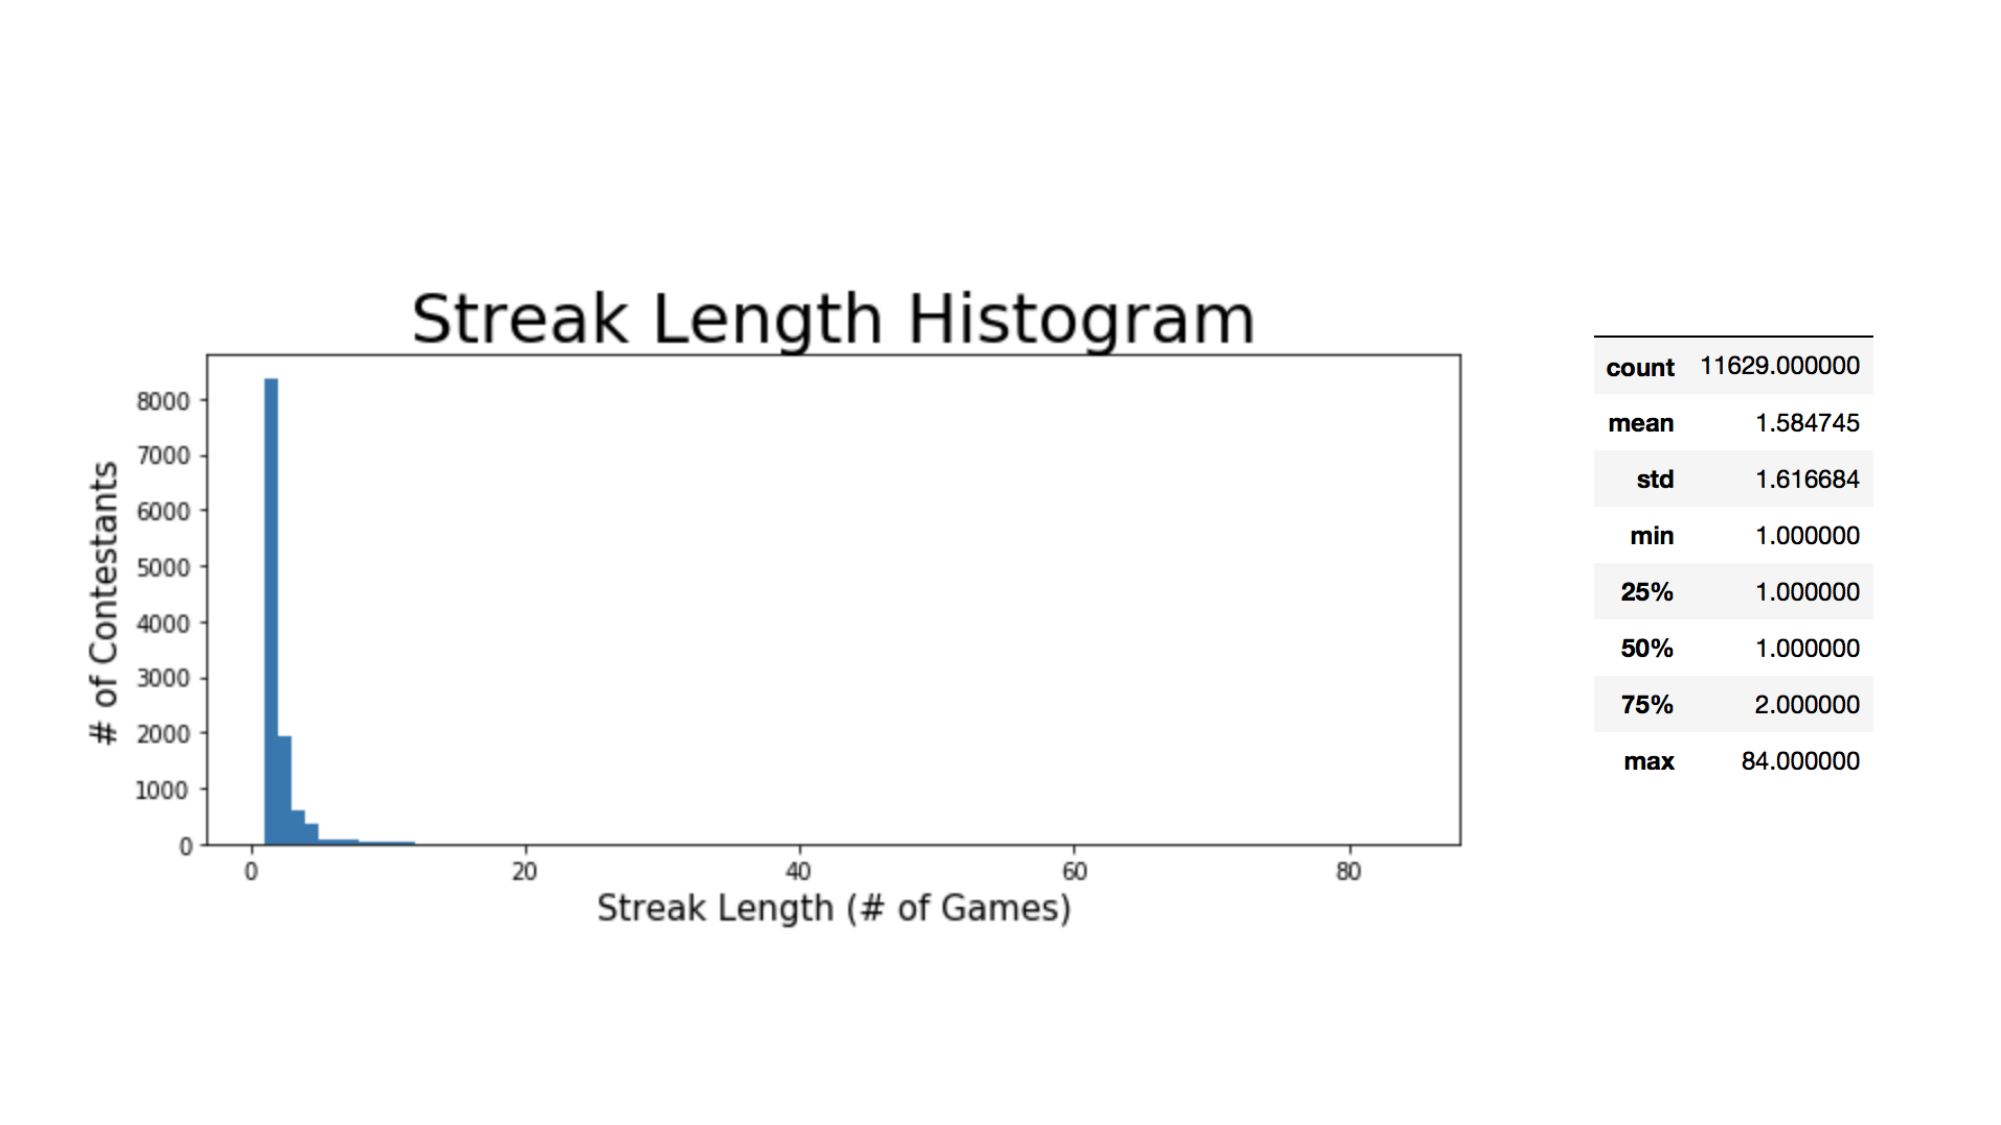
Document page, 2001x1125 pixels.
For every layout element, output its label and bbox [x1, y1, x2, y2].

picture [22, 255, 1908, 943]
